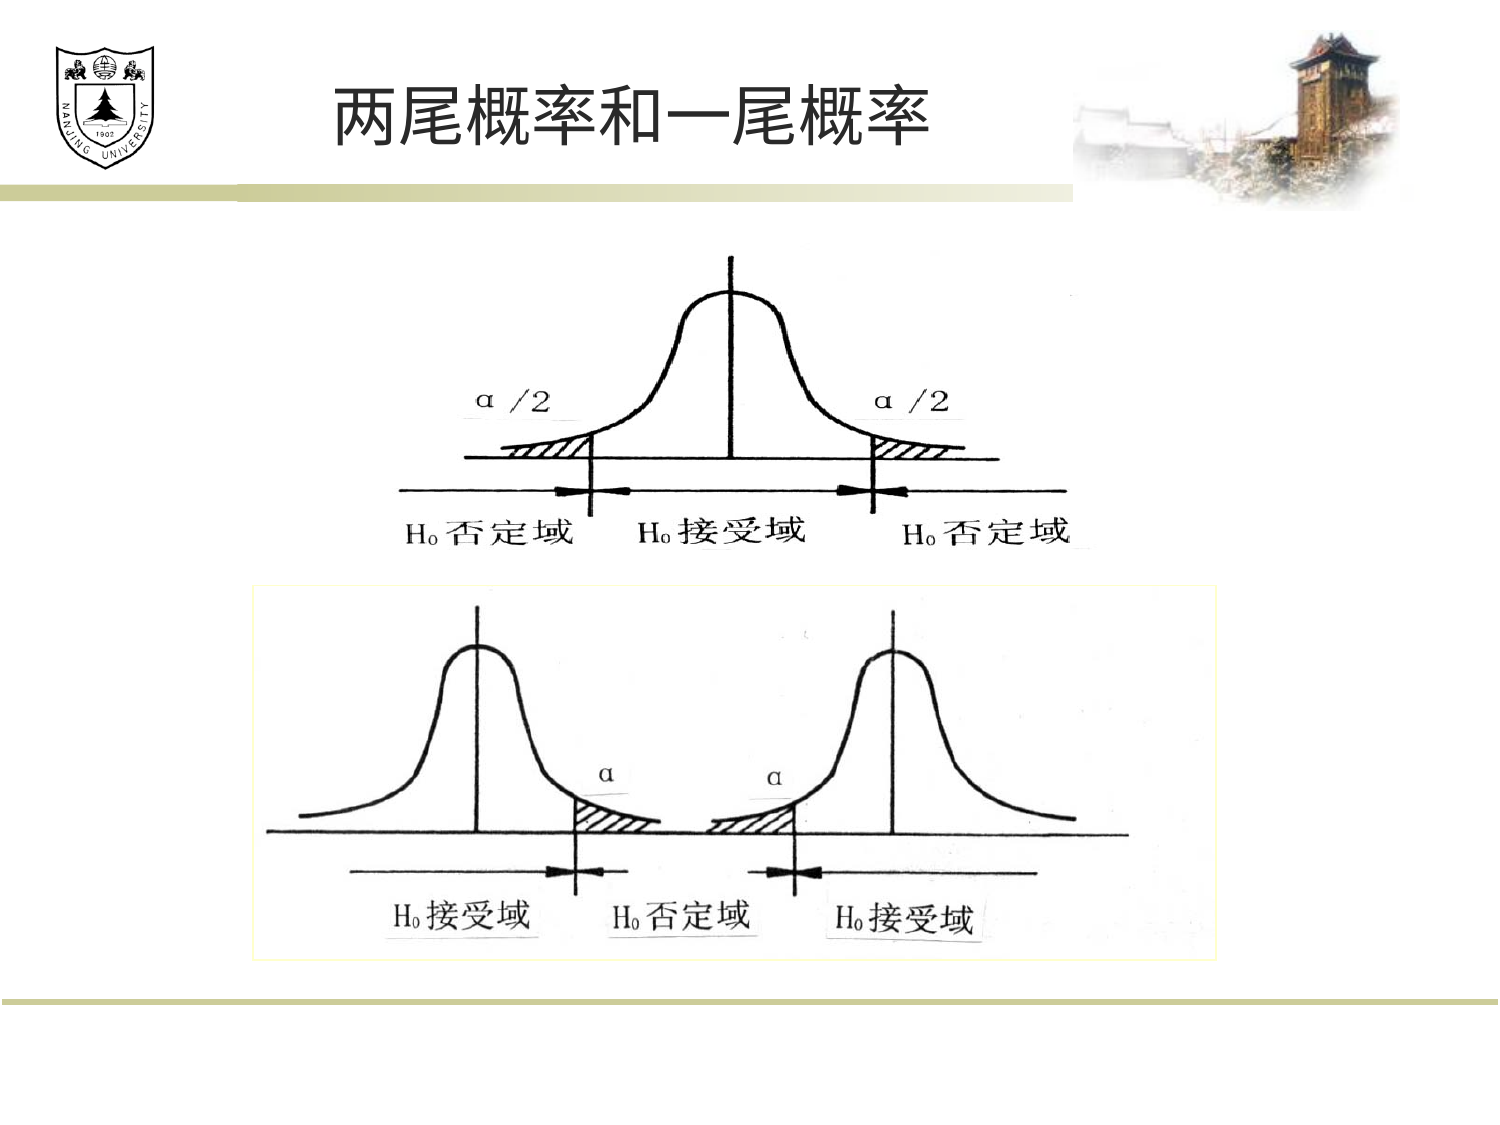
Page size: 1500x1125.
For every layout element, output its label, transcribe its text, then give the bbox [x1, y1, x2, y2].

picture [1073, 30, 1400, 211]
title 两尾概率和一尾概率 [171, 66, 1093, 161]
picture [383, 243, 1135, 571]
picture [50, 42, 160, 173]
picture [2, 999, 1498, 1005]
picture [253, 585, 1216, 960]
